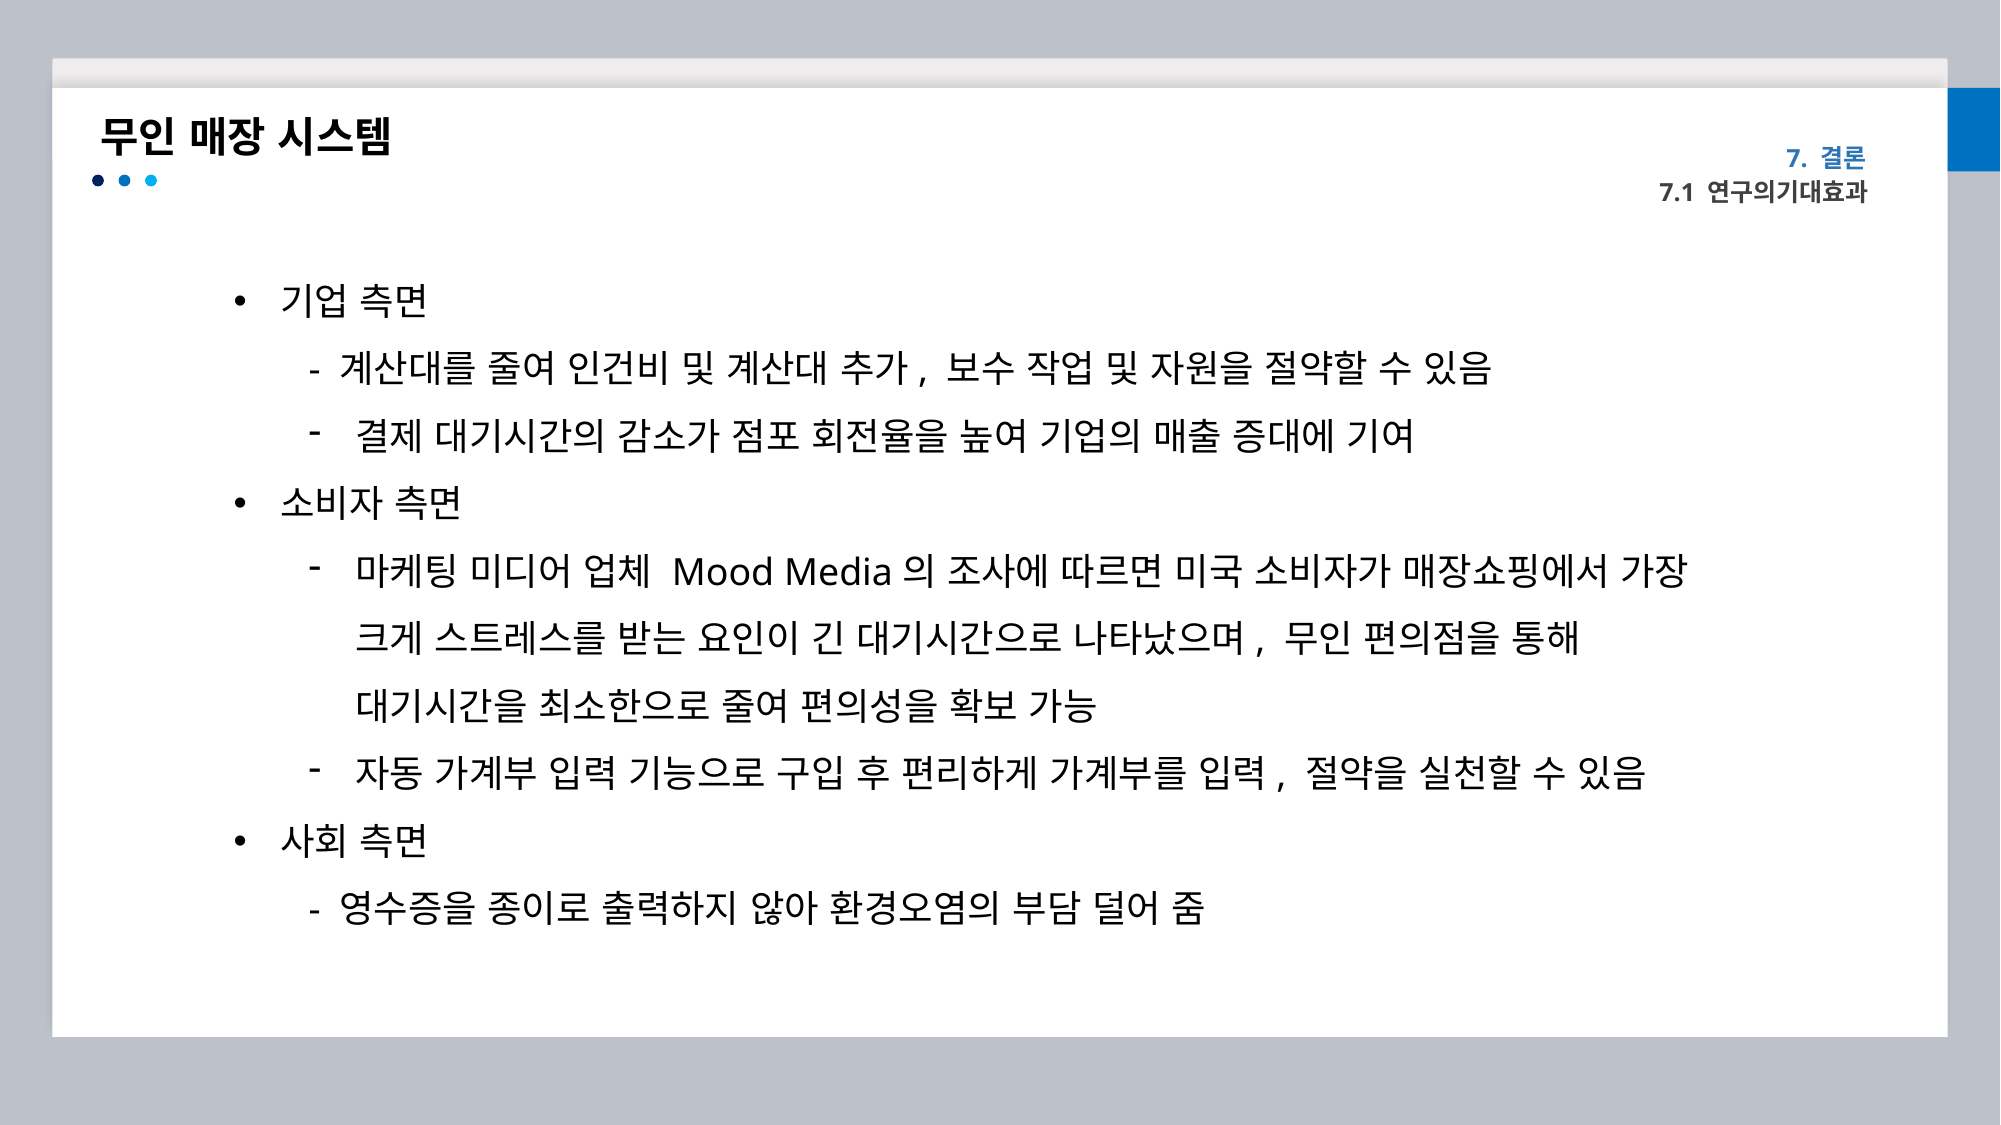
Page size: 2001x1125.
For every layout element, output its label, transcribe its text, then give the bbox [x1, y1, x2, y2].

text_box [143, 173, 158, 188]
text_box 무인 매장 시스템 [85, 103, 409, 169]
text_box [90, 173, 105, 188]
text_box [1947, 87, 2000, 172]
text_box 기업 측면 - 계산대를 줄여 인건비 및 계산대 추가, 보수 작업 및 자원을 절약할 수 있음 결제 대기시간의 감소가 점포 회전율을 높여 기업의 매출 증대에 기여 소비자 측면 마케팅 미디어 업체 Mood Media의 조사에 따르면 미국 소비자가 매장쇼핑에서 가장 크게 스트레스를 받는 요인이 긴 대기시간으로 나타났으며, 무인 편의점을 통해 대기시간을 최소한으로 줄여 편의성을 확보 가능 자동 가계부 입력 기능으로 구입 후 편리하게 가계부를 입력, 절약을 실천할 수 있음 사회 측면 - 영수증을 종이로 출력하지 않아 환경오염의 부담 덜어 줌 [218, 248, 1710, 983]
text_box [117, 173, 132, 188]
text_box 7. 결론 [1771, 135, 1889, 181]
text_box 7.1 연구의기대효과 [1644, 169, 1884, 214]
